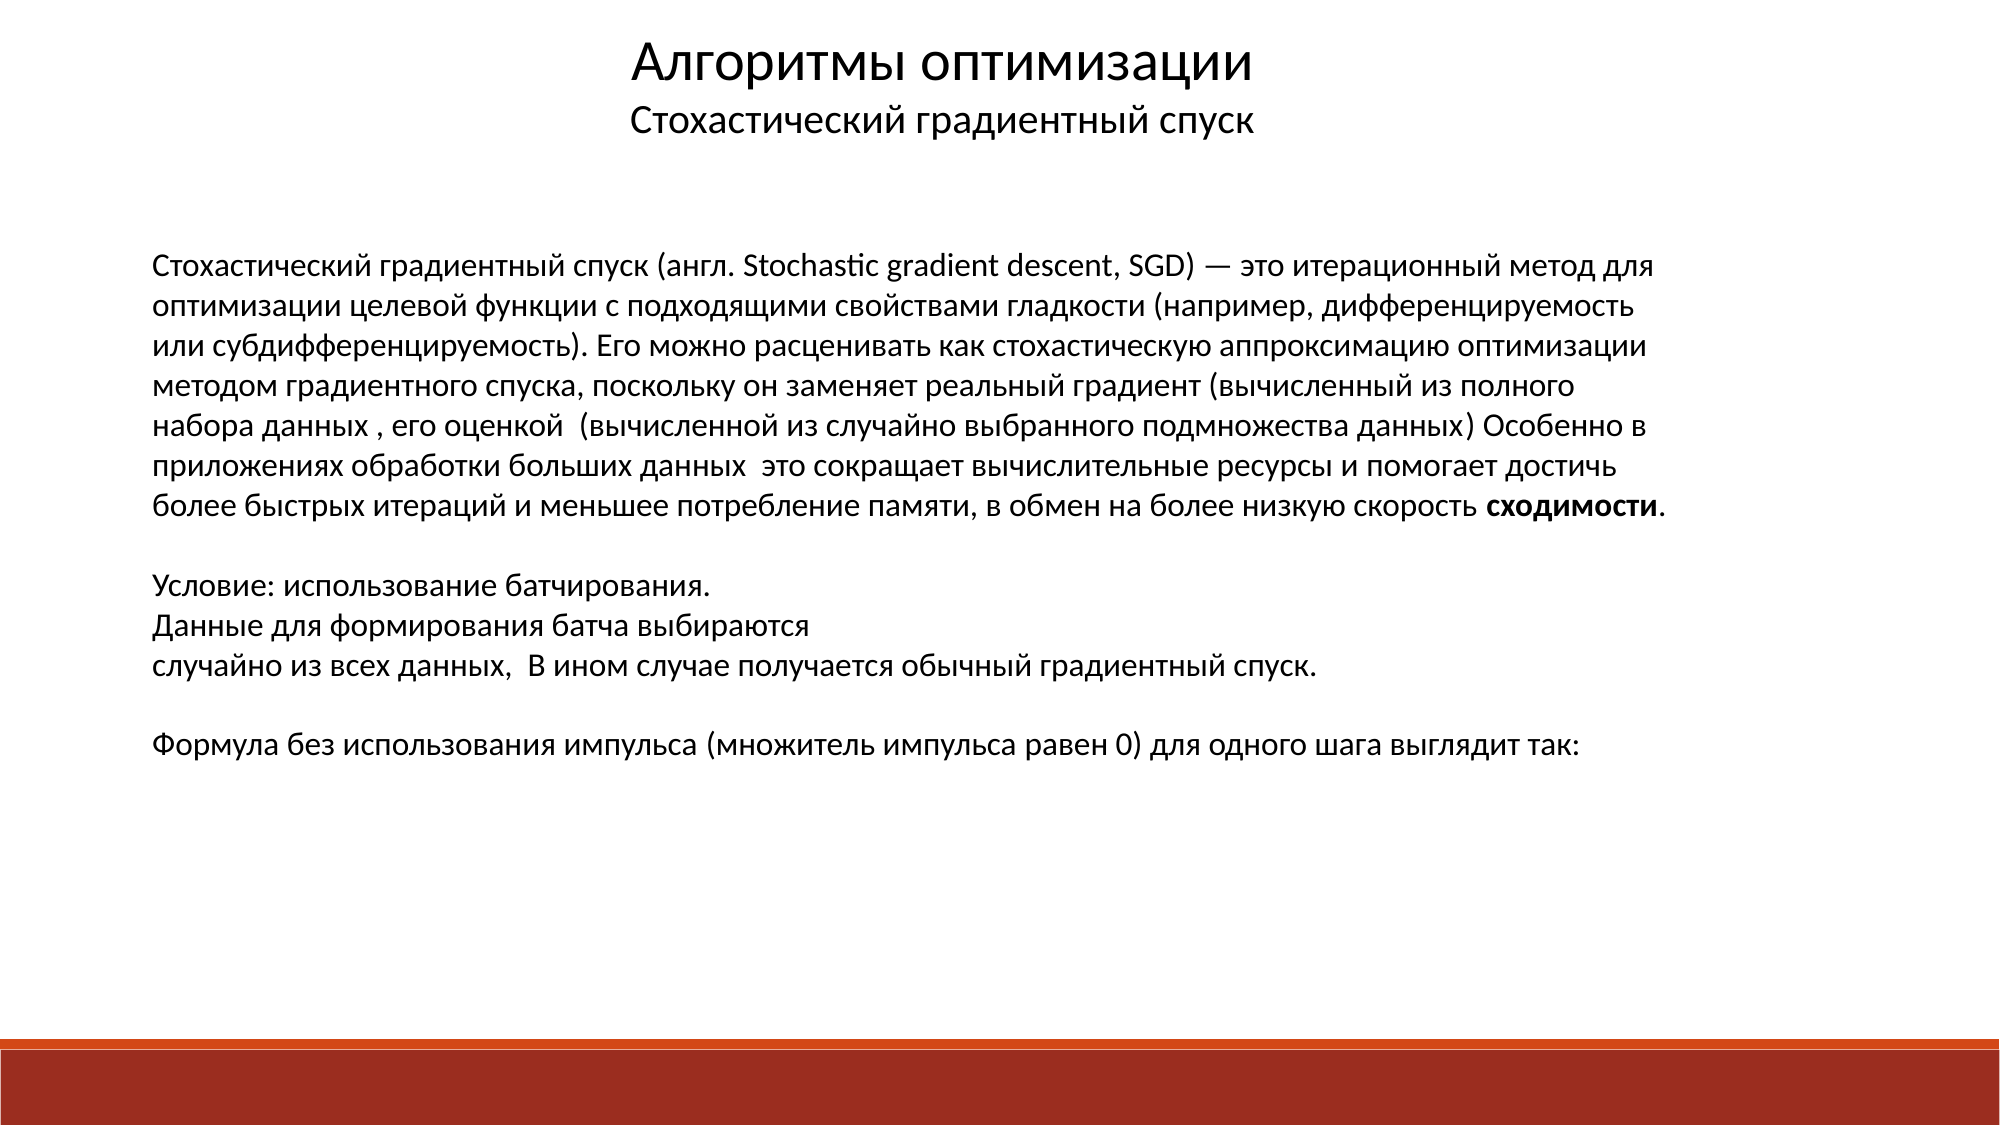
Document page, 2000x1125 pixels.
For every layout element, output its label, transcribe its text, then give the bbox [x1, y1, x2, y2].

text_box Алгоритмы оптимизации Стохастический градиентный спуск [442, 14, 1443, 150]
